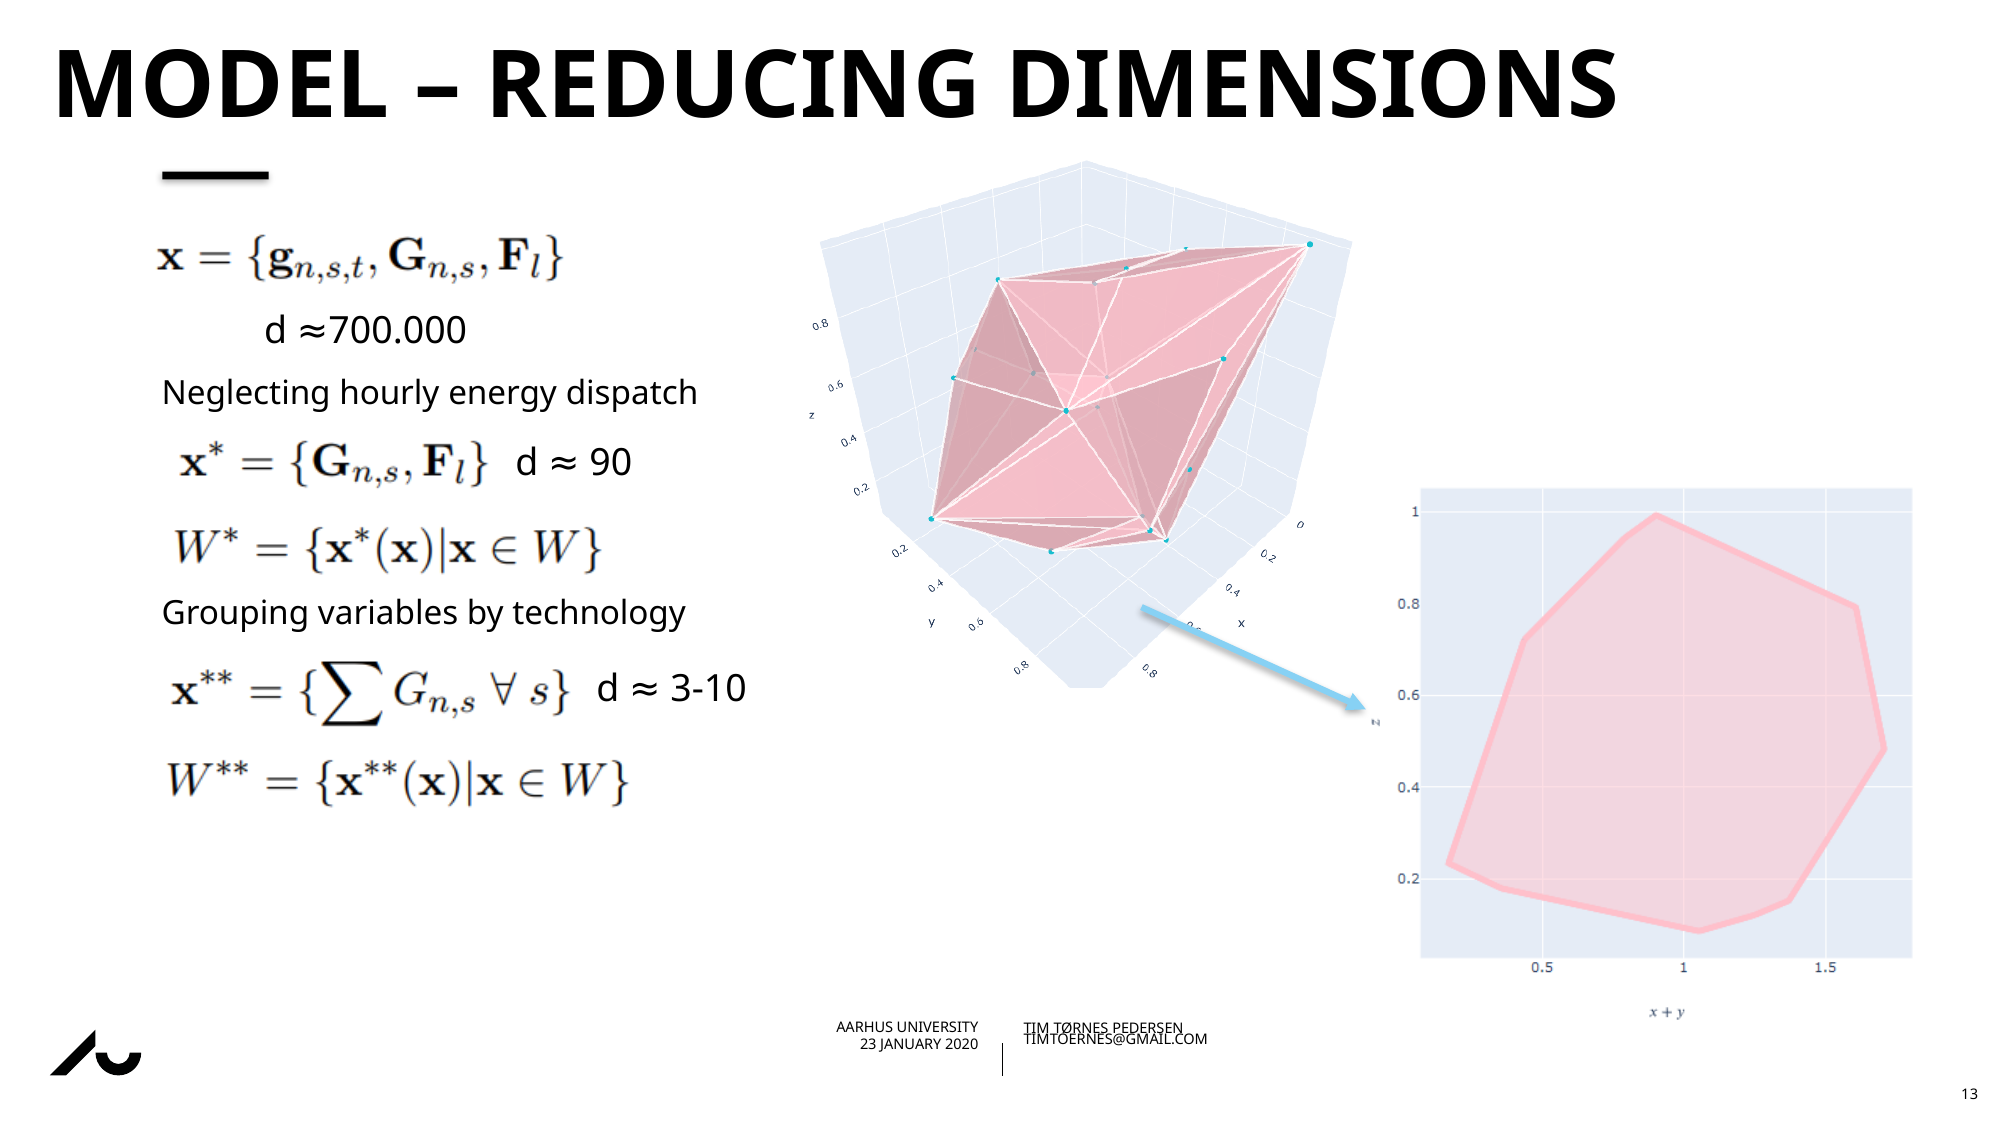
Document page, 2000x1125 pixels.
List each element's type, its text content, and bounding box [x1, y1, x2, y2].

text_box Neglecting hourly energy dispatch [161, 374, 765, 413]
text_box d ≈ 3-10 [602, 667, 766, 711]
picture [1370, 479, 1919, 1026]
text_box Grouping variables by technology [161, 594, 765, 633]
picture [139, 632, 658, 852]
picture [770, 147, 1367, 708]
slide_number 13 [1936, 1079, 1979, 1106]
text_box d ≈700.000 [254, 316, 538, 353]
text_box d ≈ 90 [515, 441, 765, 485]
picture [135, 210, 579, 309]
picture [161, 412, 611, 608]
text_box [1141, 606, 1365, 710]
title Model – Reducing Dimensions [51, 37, 1780, 162]
